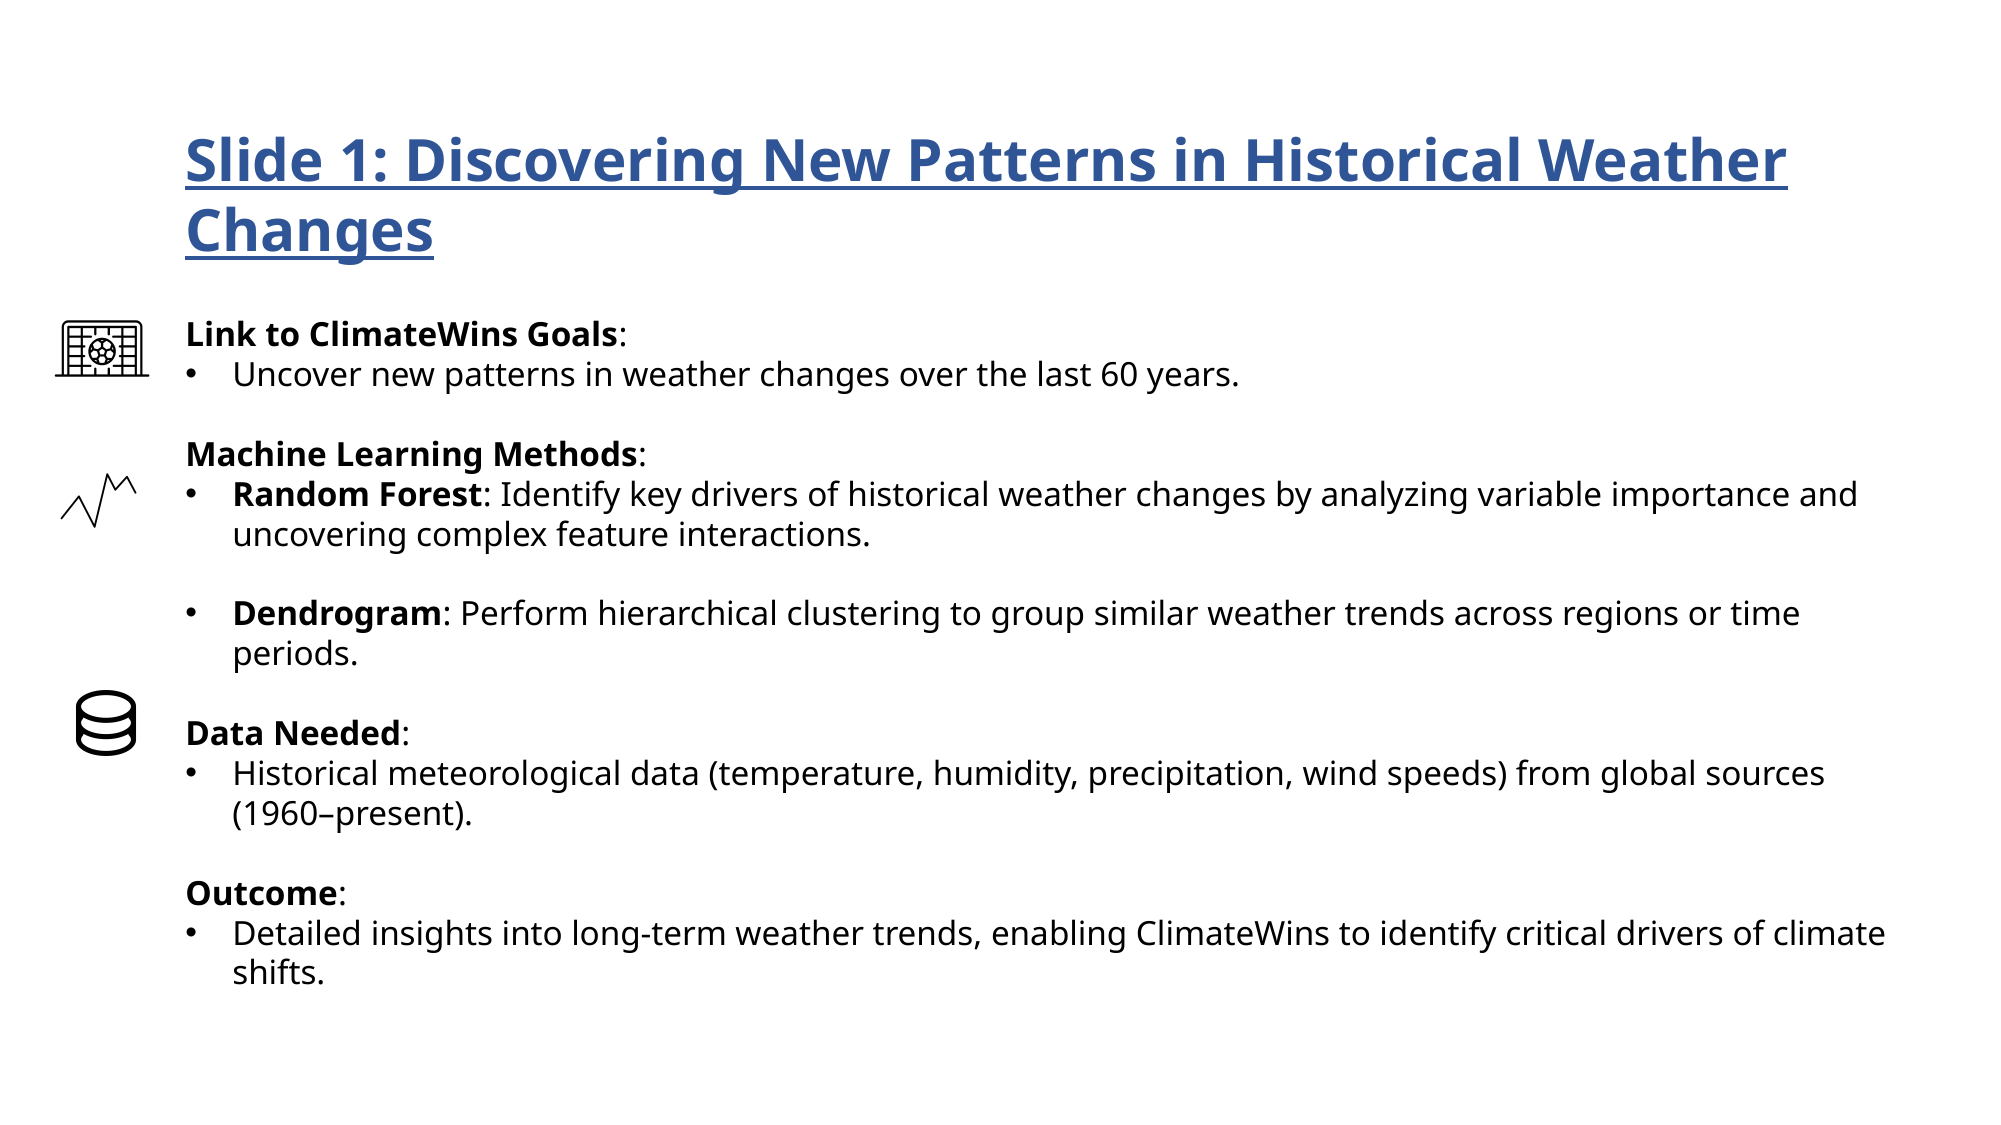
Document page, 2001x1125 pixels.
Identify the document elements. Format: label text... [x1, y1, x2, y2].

text_box Slide 1: Discovering New Patterns in Historical Weather Changes Link to ClimateWins Goals: Uncover new patterns in weather changes over the last 60 years. Machine Learning Methods: Random Forest: Identify key drivers of historical weather changes by analyzing variable importance and uncovering complex feature interactions. Dendrogram: Perform hierarchical clustering to group similar weather trends across regions or time periods. Data Needed: Historical meteorological data (temperature, humidity, precipitation, wind speeds) from global sources (1960–present). Outcome: Detailed insights into long-term weather trends, enabling ClimateWins to identify critical drivers of climate shifts. [170, 115, 1921, 1000]
picture [42, 292, 161, 386]
picture [53, 455, 144, 547]
picture [73, 690, 139, 756]
